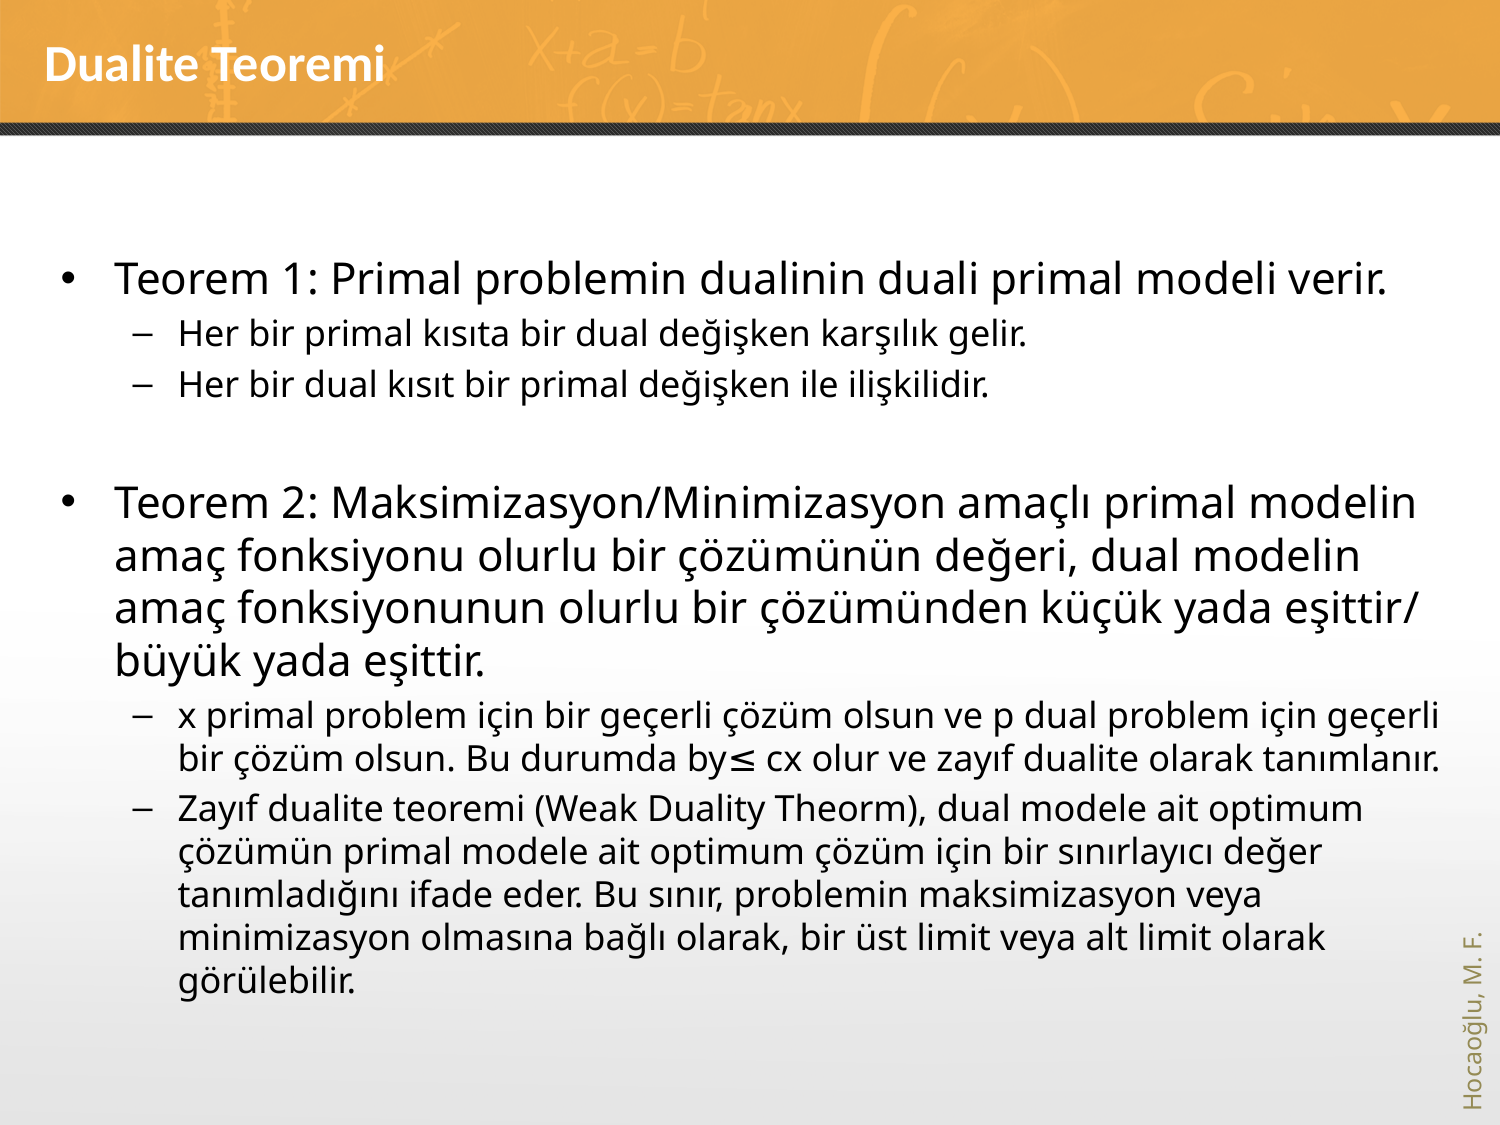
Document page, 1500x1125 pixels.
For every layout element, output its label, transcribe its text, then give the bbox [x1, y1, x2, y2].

title Dualite Teoremi [29, 0, 1287, 126]
list Teorem 1: Primal problemin dualinin duali primal modeli verir. Her bir primal kısıta bir dual değişken karşılık gelir. Her bir dual kısıt bir primal değişken ile ilişkilidir. Teorem 2: Maksimizasyon/Minimizasyon amaçlı primal modelin amaç fonksiyonu olurlu bir çözümünün değeri, dual modelin amaç fonksiyonunun olurlu bir çözümünden küçük yada eşittir/büyük yada eşittir. x primal problem için bir geçerli çözüm olsun ve p dual problem için geçerli bir çözüm olsun. Bu durumda by≤ cx olur ve zayıf dualite olarak tanımlanır. Zayıf dualite teoremi (Weak Duality Theorm), dual modele ait optimum çözümün primal modele ait optimum çözüm için bir sınırlayıcı değer tanımladığını ifade eder. Bu sınır, problemin maksimizasyon veya minimizasyon olmasına bağlı olarak, bir üst limit veya alt limit olarak görülebilir. [53, 243, 1459, 1045]
picture [0, 0, 1500, 1125]
